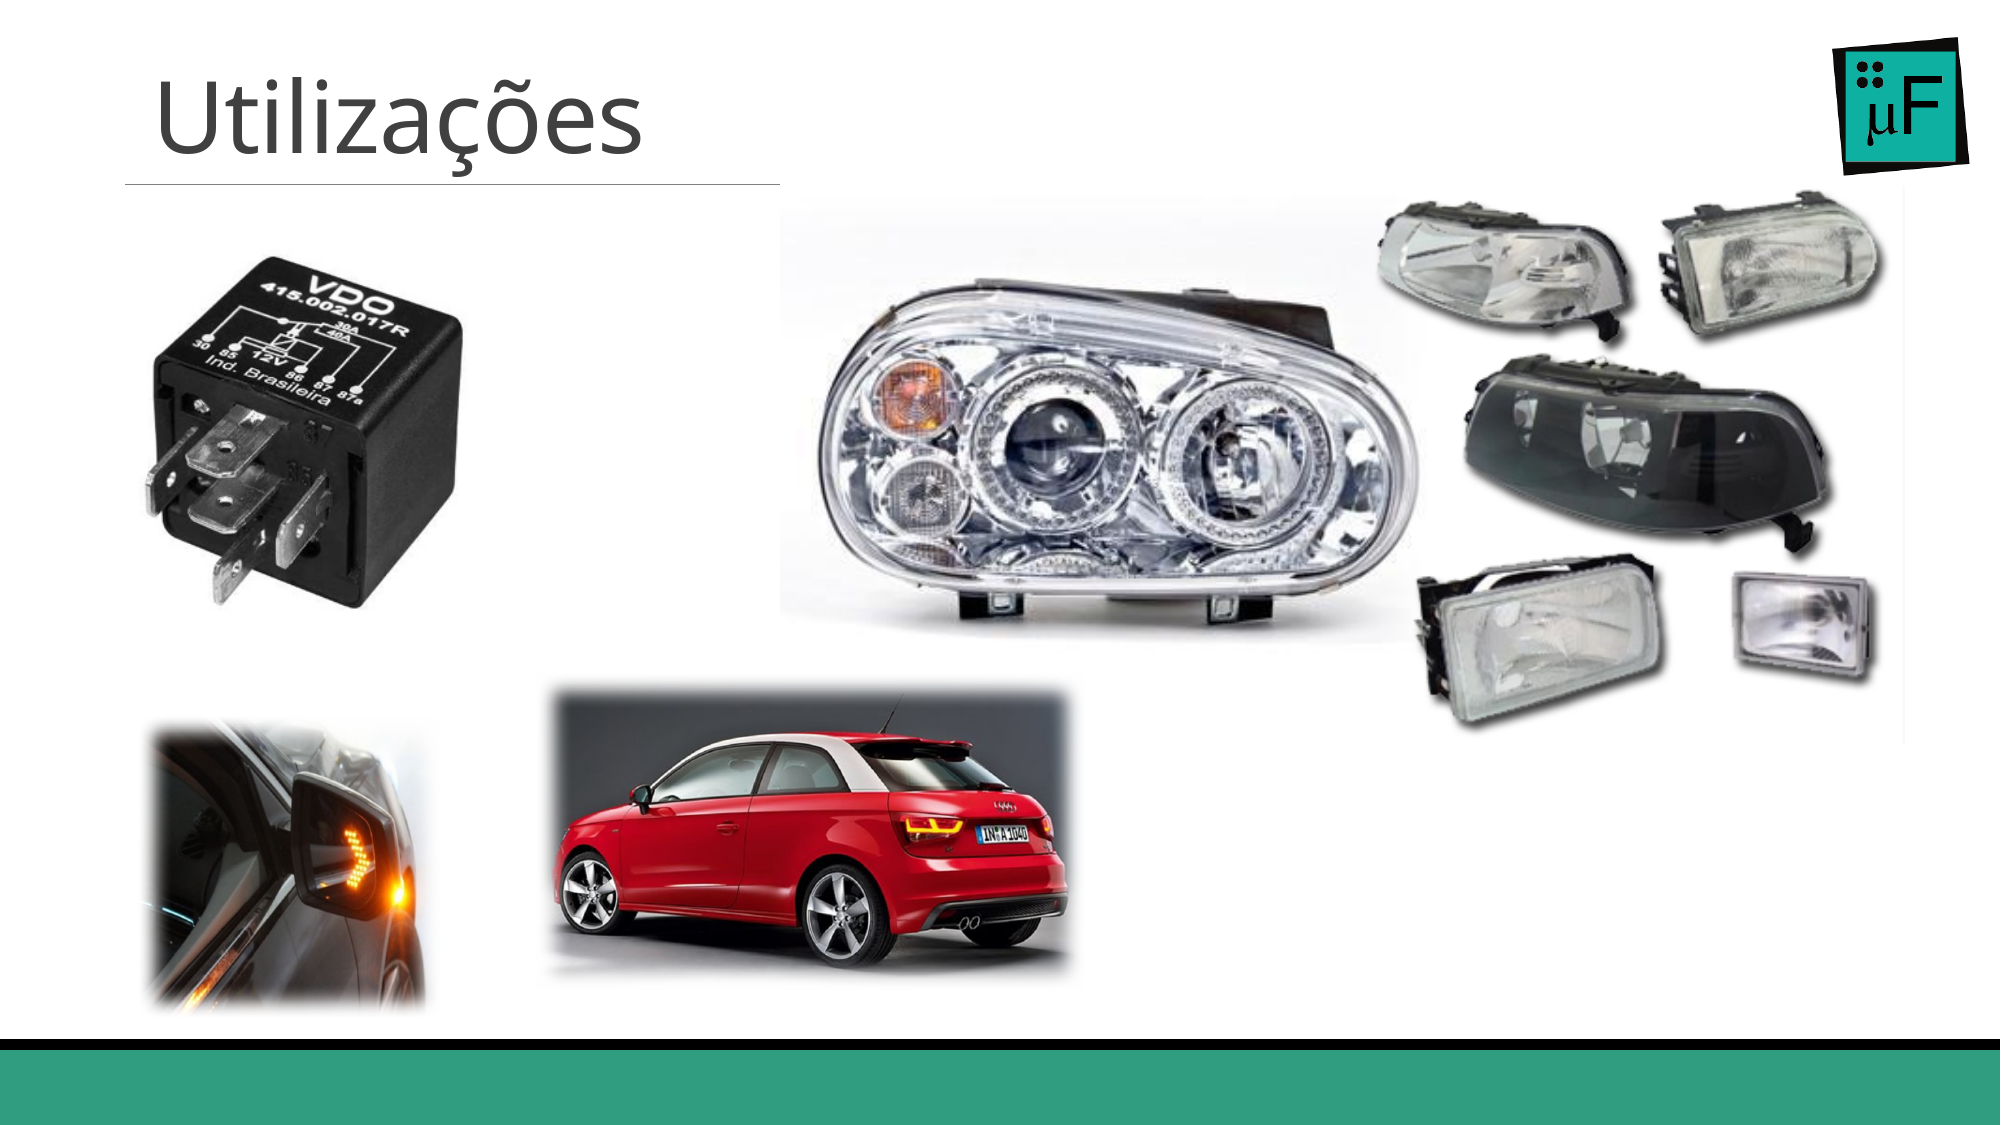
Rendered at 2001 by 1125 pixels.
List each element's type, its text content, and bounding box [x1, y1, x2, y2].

picture [535, 27, 1972, 991]
title Utilizações [137, 14, 1732, 182]
picture [137, 249, 482, 620]
picture [137, 713, 443, 1019]
